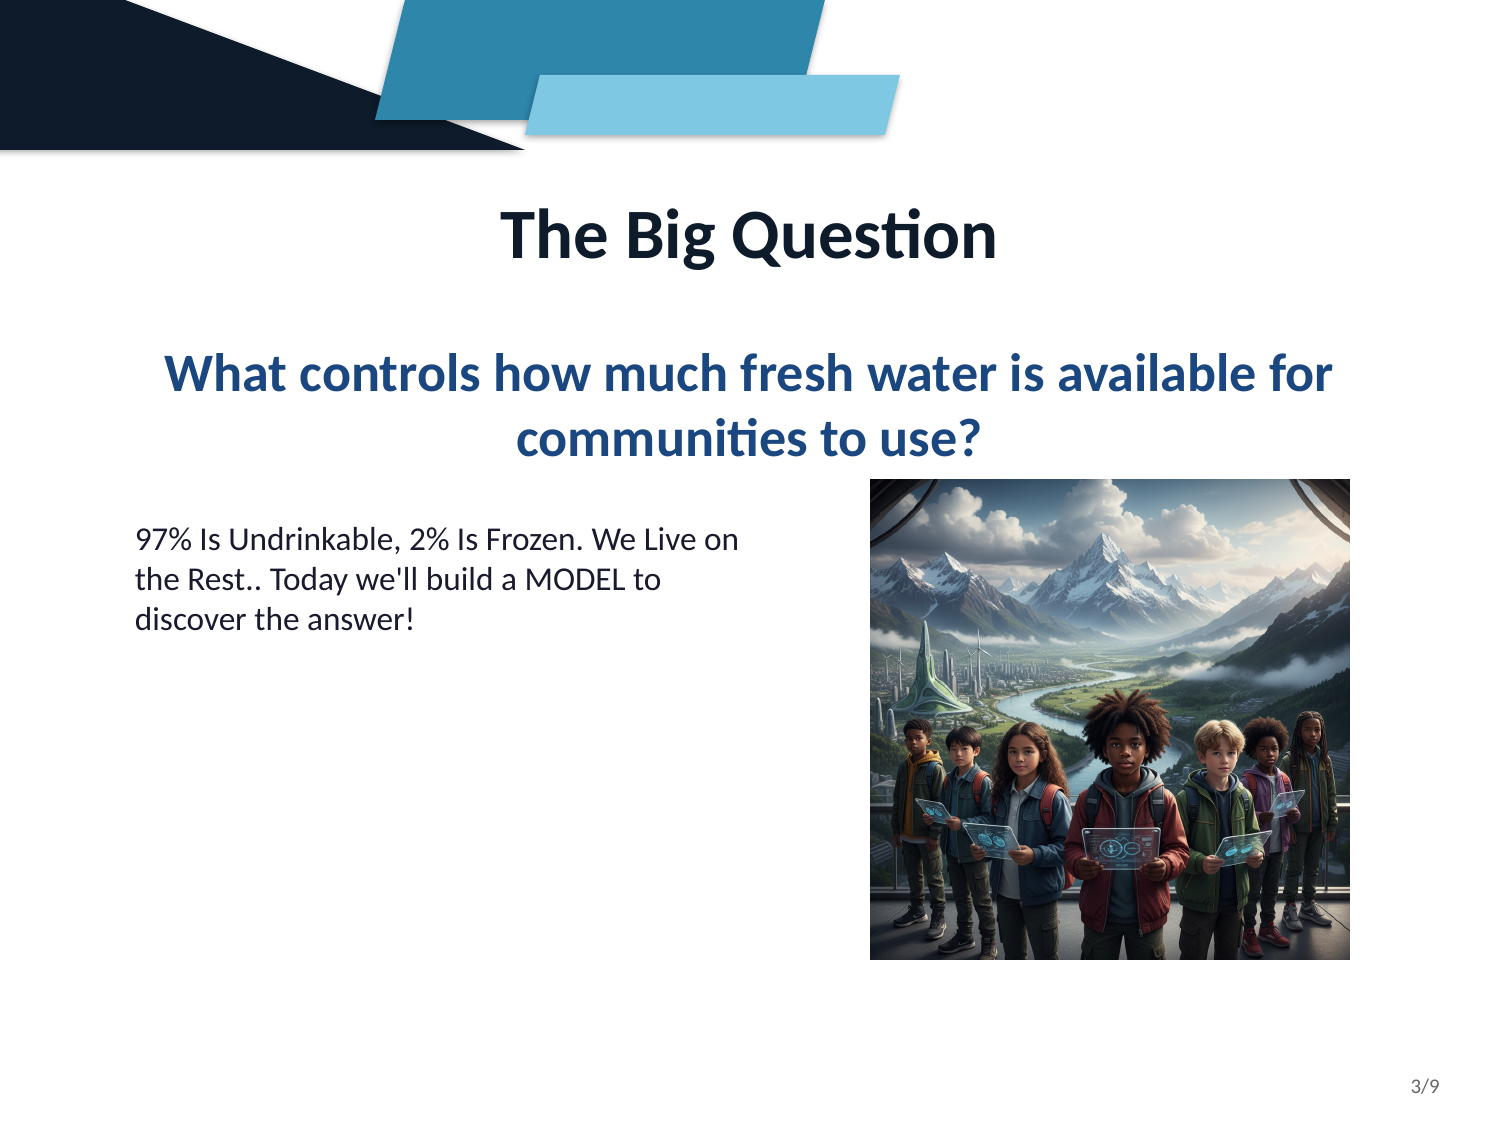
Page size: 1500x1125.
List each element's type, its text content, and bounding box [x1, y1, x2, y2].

text_box [374, 0, 826, 121]
text_box 97% Is Undrinkable, 2% Is Frozen. We Live on the Rest.. Today we'll build a MODEL to discover the answer! [119, 509, 795, 645]
text_box 3/9 [1395, 1065, 1455, 1105]
text_box [0, 0, 526, 151]
text_box The Big Question [485, 179, 1014, 280]
text_box [524, 74, 901, 136]
picture [869, 479, 1351, 961]
text_box What controls how much fresh water is available for communities to use? [119, 329, 1380, 475]
